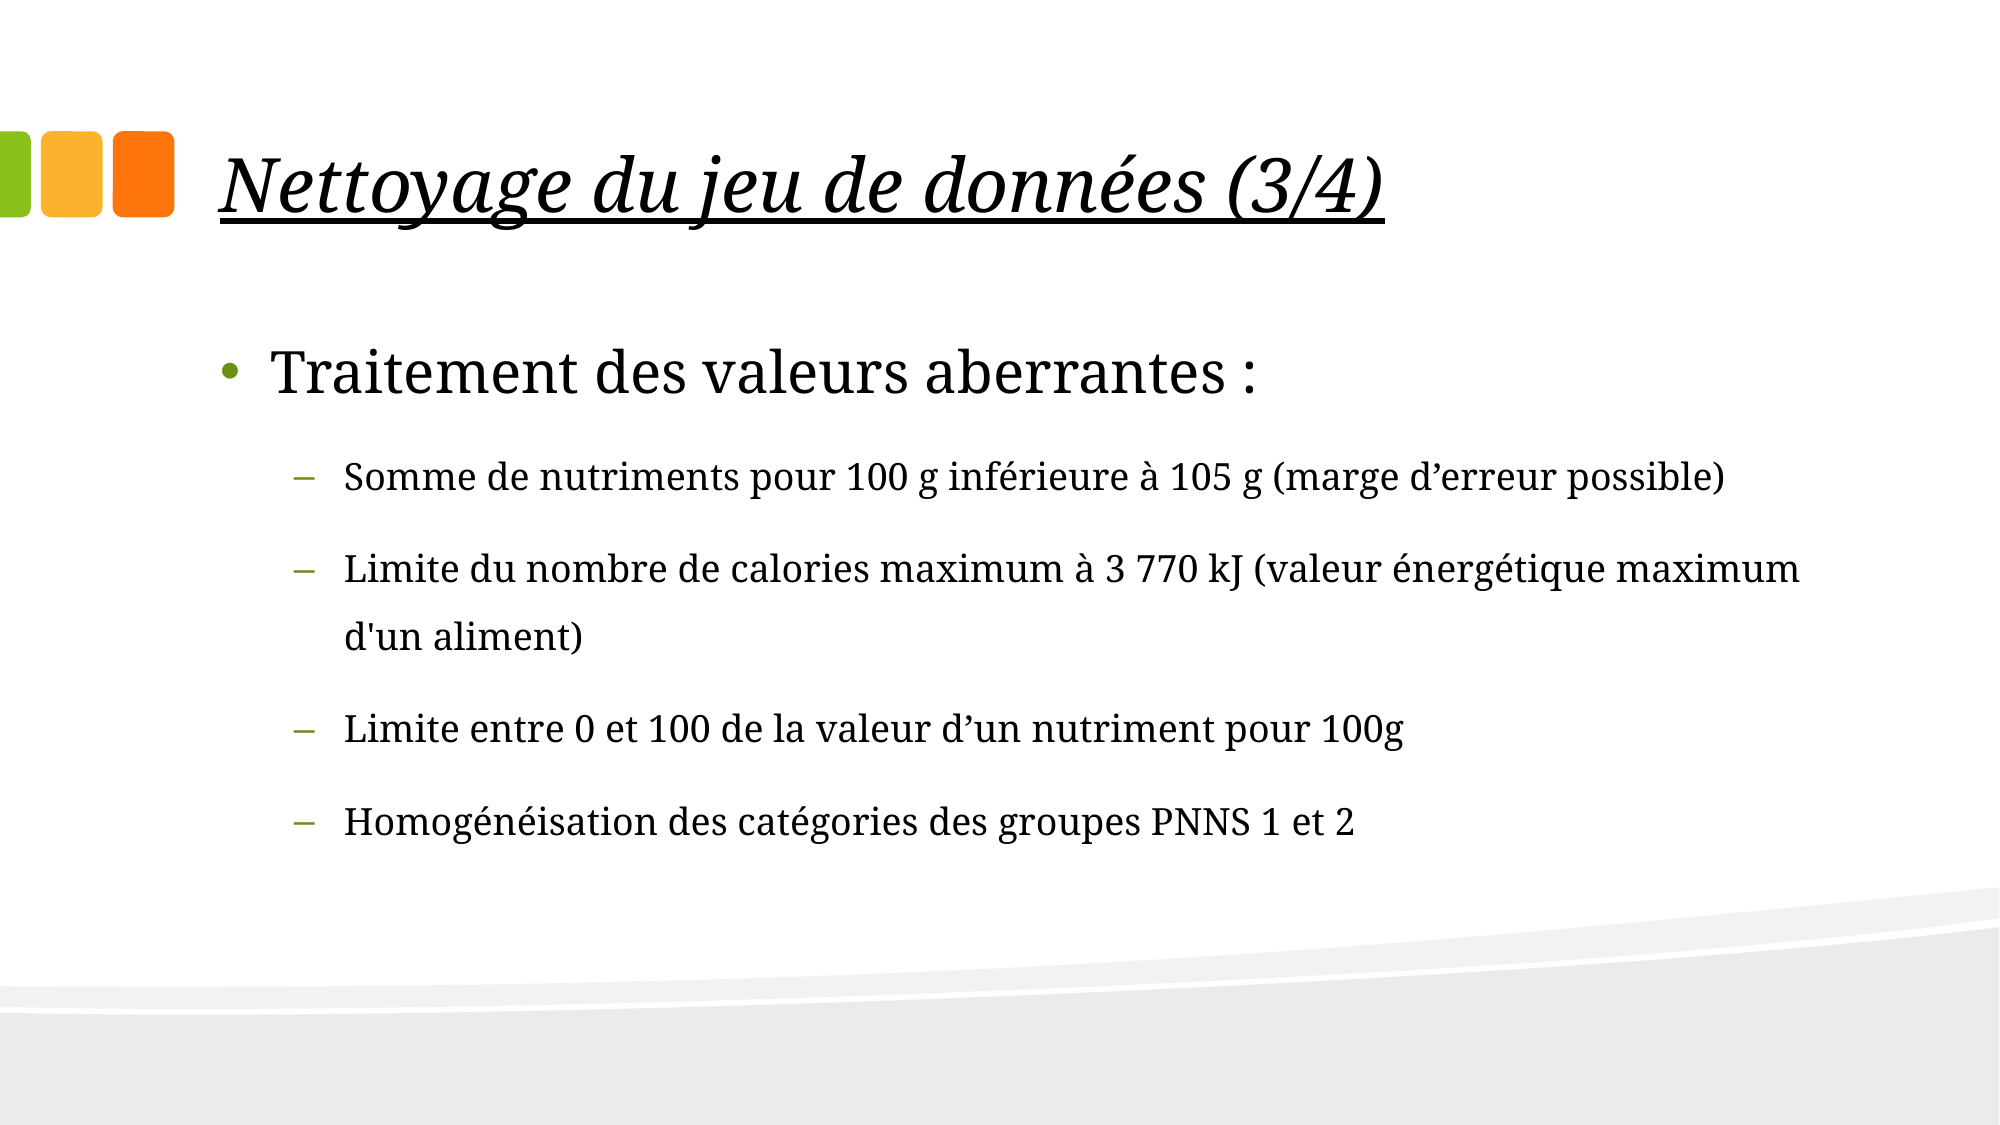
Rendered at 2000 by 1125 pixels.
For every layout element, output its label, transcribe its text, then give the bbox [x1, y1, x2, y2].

title Nettoyage du jeu de données (3/4) [199, 24, 1800, 238]
list Traitement des valeurs aberrantes : Somme de nutriments pour 100 g inférieure à 105 g (marge d’erreur possible) Limite du nombre de calories maximum à 3 770 kJ (valeur énergétique maximum d'un aliment) Limite entre 0 et 100 de la valeur d’un nutriment pour 100g Homogénéisation des catégories des groupes PNNS 1 et 2 [199, 290, 1898, 1041]
